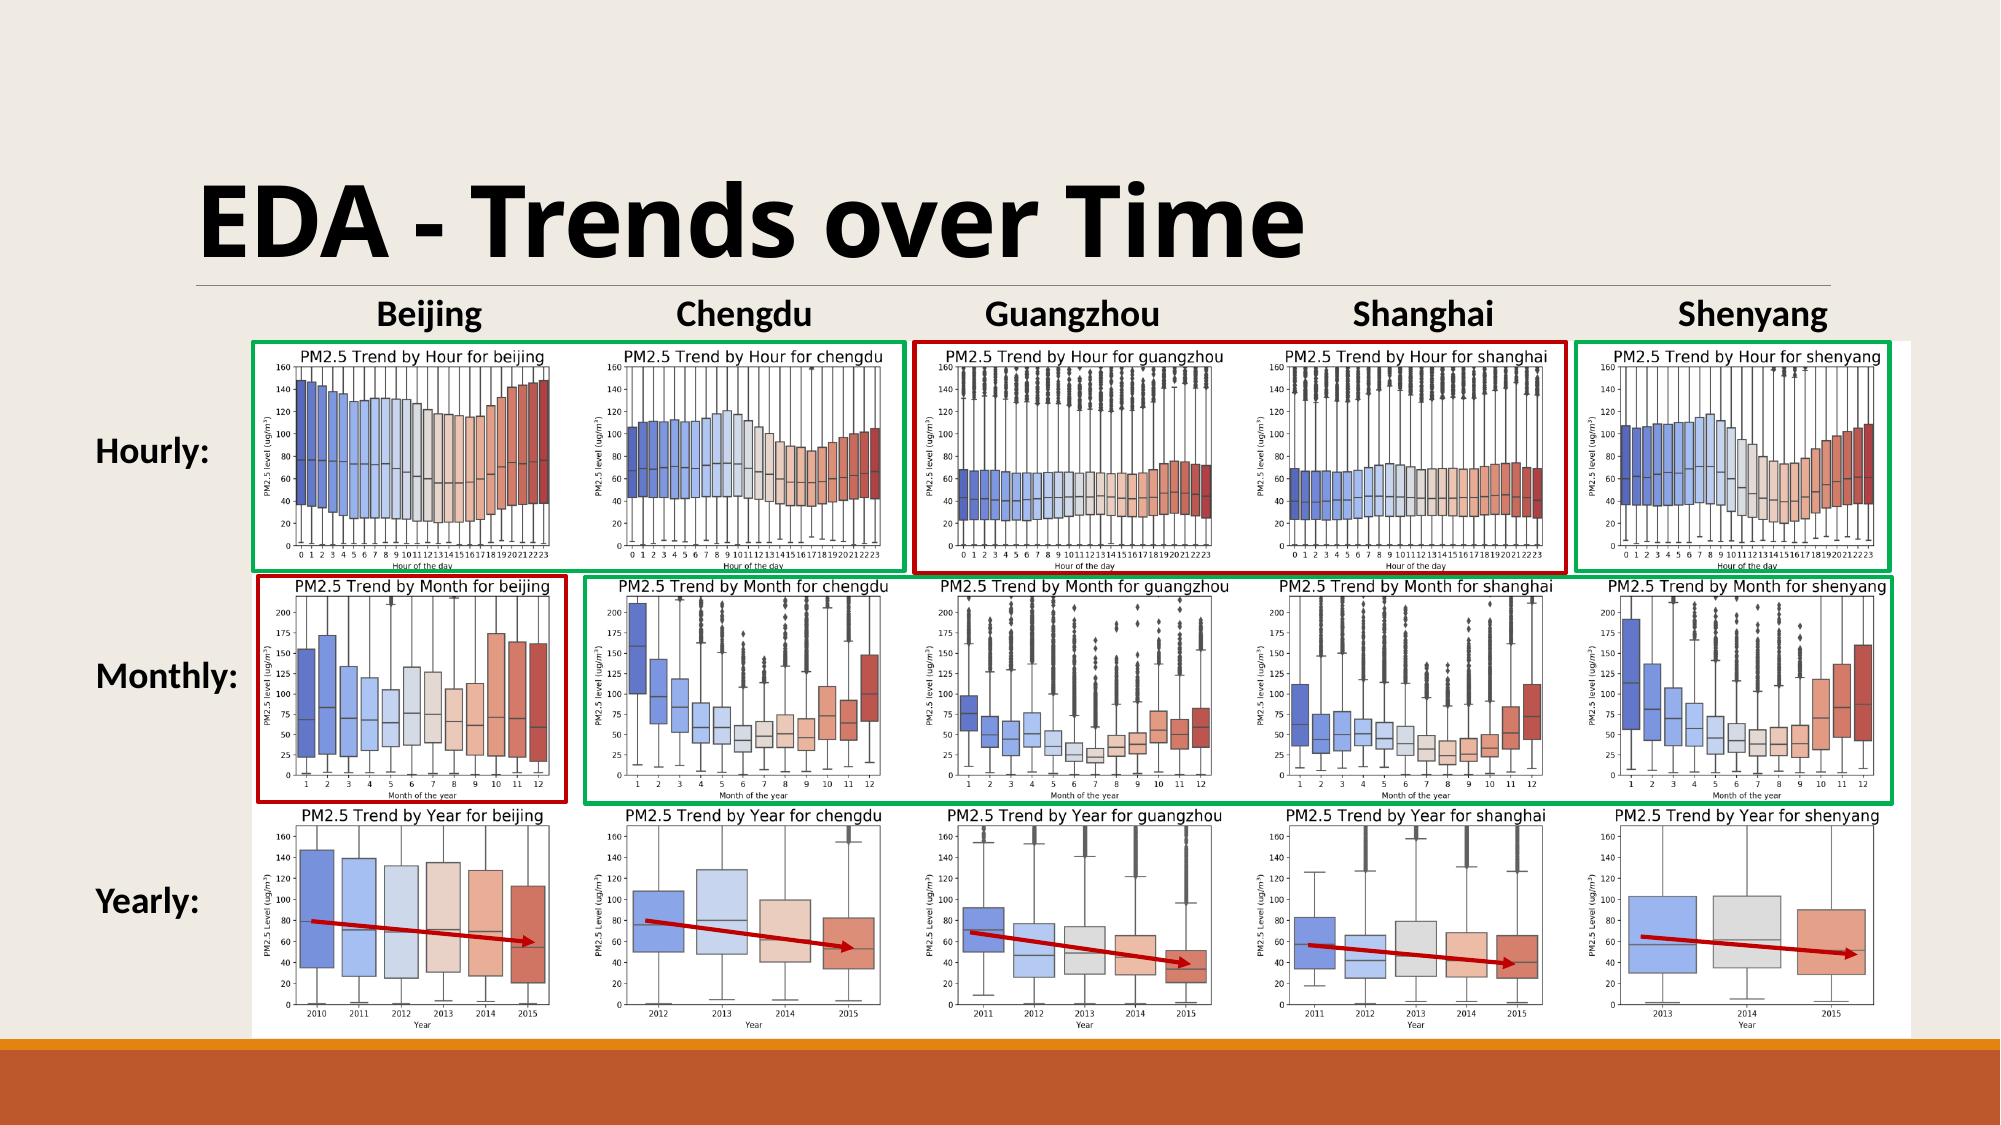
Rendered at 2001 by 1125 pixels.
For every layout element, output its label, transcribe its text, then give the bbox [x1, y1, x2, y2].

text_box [80, 280, 1912, 1038]
title EDA - Trends over Time [180, 47, 1830, 276]
